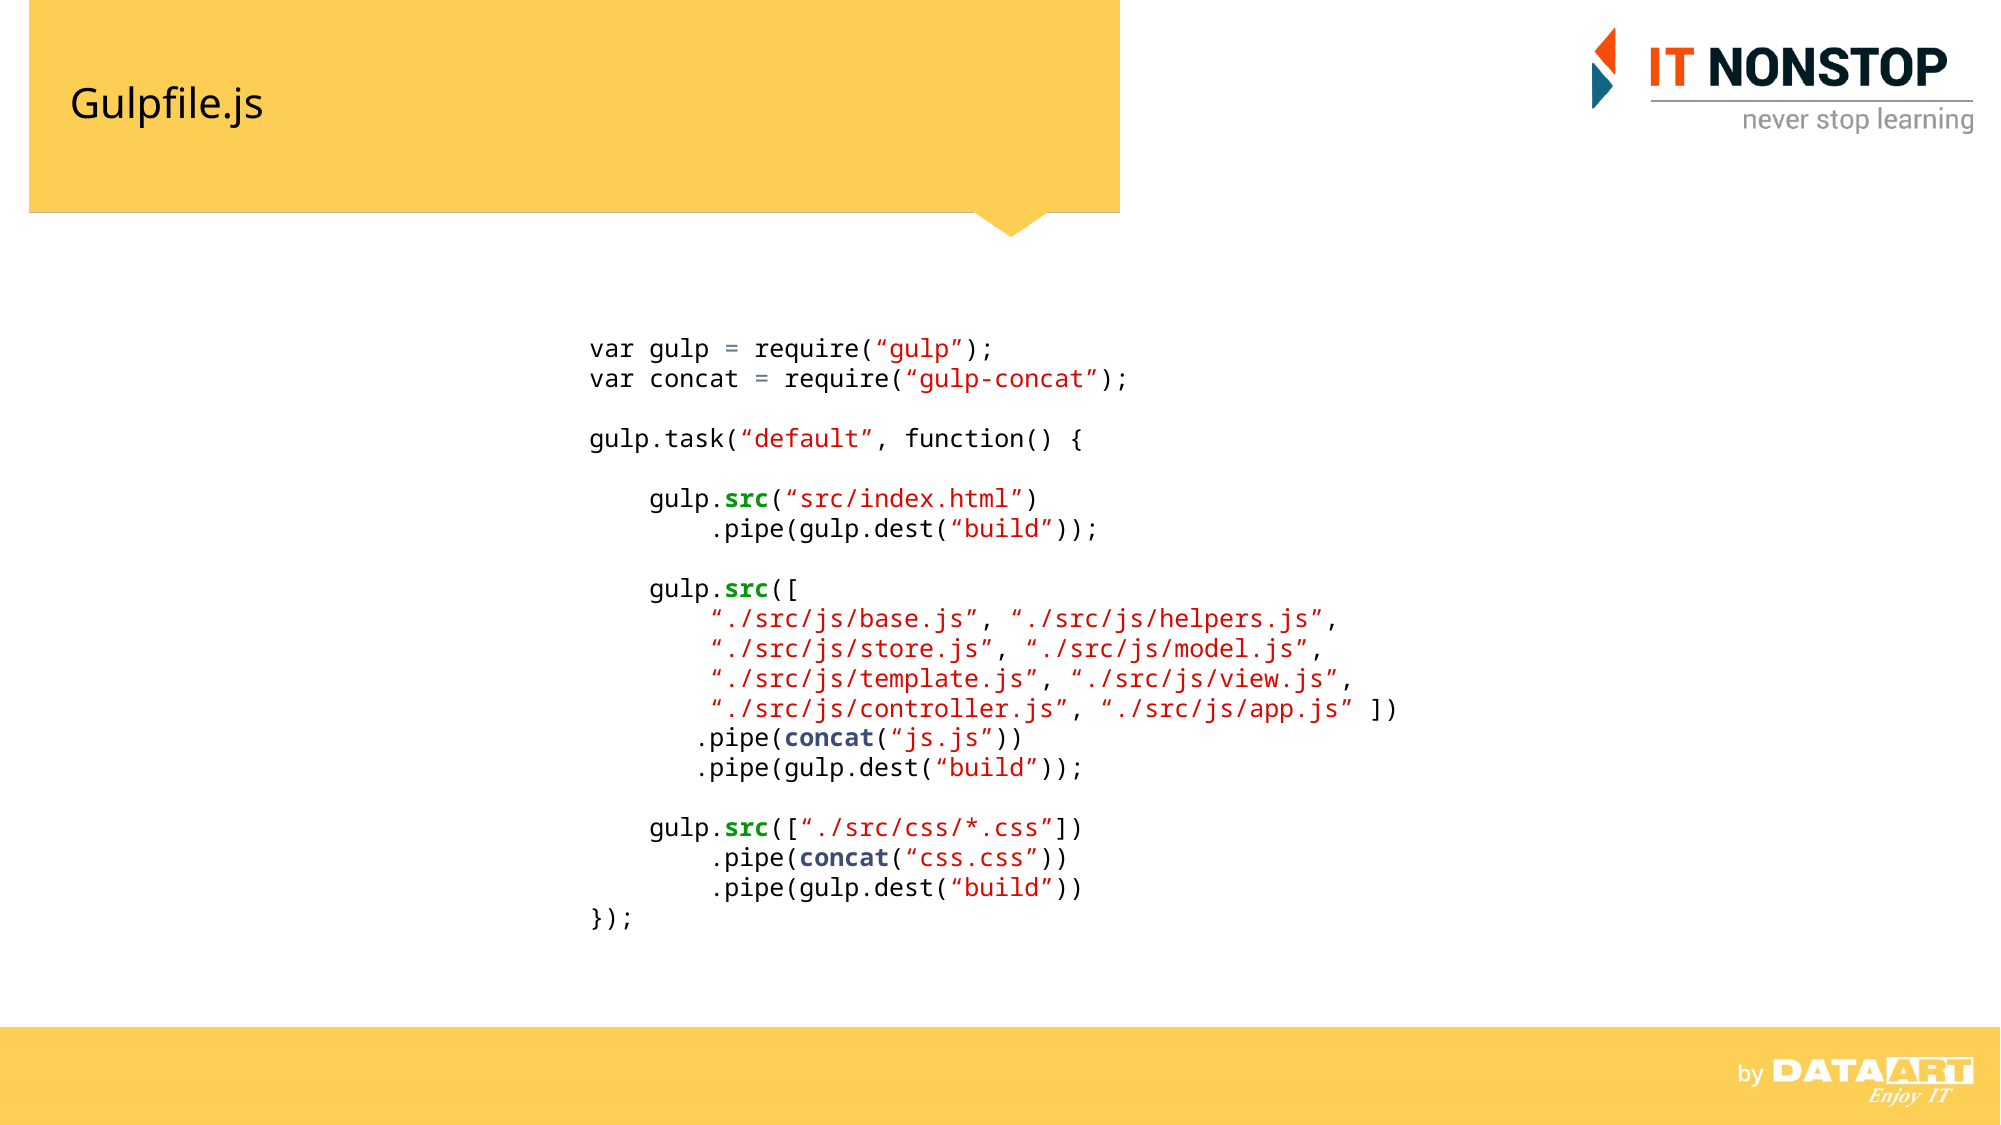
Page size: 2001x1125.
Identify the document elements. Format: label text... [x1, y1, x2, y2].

picture [0, 1027, 2000, 1125]
text_box var gulp = require(“gulp”); var concat = require(“gulp-concat”); gulp.task(“default”, function() { gulp.src(“src/index.html”) .pipe(gulp.dest(“build”)); gulp.src([ “./src/js/base.js”, “./src/js/helpers.js”, “./src/js/store.js”, “./src/js/model.js”, “./src/js/template.js”, “./src/js/view.js”, “./src/js/controller.js”, “./src/js/app.js” ]) .pipe(concat(“js.js”)) .pipe(gulp.dest(“build”)); gulp.src([“./src/css/*.css”]) .pipe(concat(“css.css”)) .pipe(gulp.dest(“build”)) }); [589, 332, 1415, 932]
picture [29, 0, 1120, 237]
picture [1592, 28, 1973, 134]
